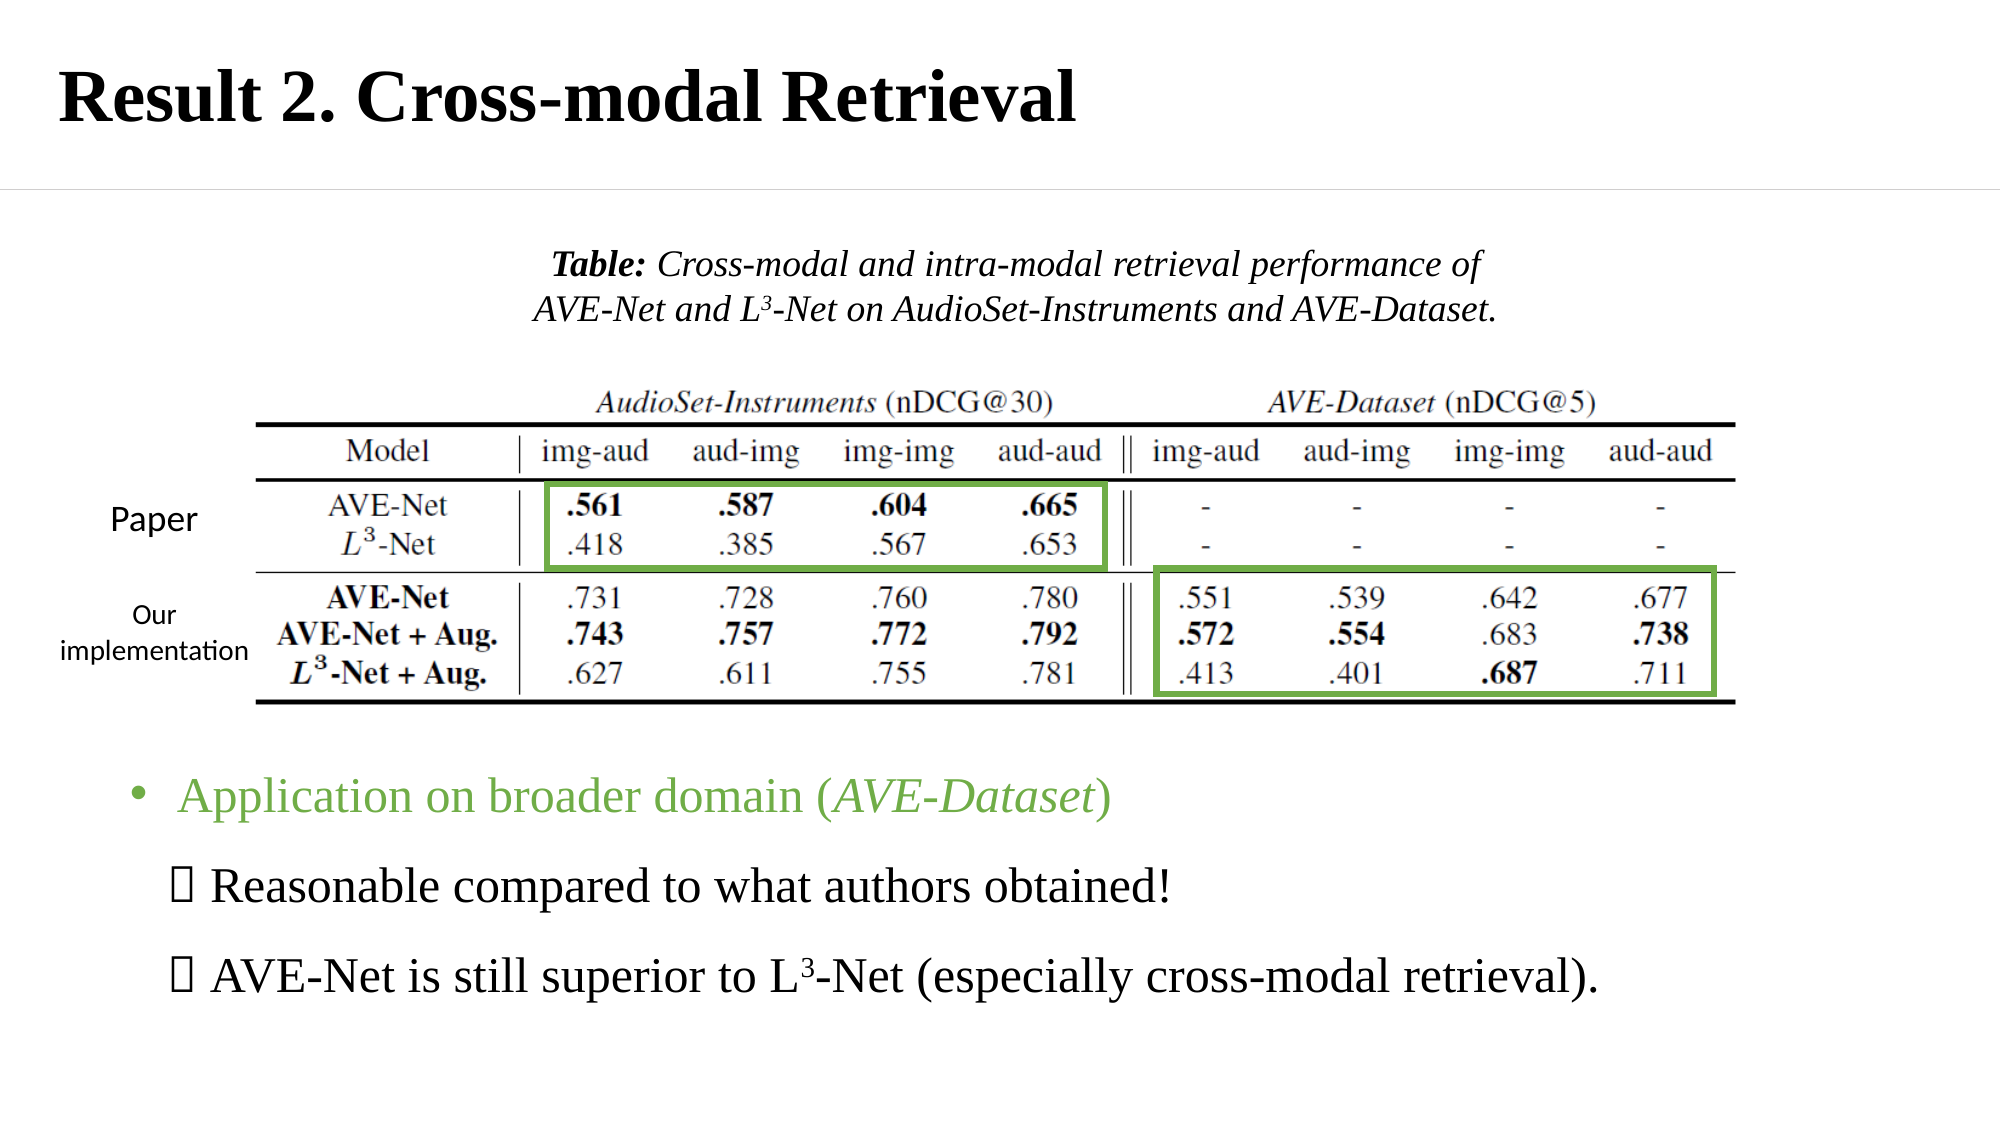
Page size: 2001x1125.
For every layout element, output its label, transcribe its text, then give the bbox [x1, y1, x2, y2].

text_box Paper [95, 486, 214, 547]
text_box Table: Cross-modal and intra-modal retrieval performance of AVE-Net and L3-Net on AudioSet-Instruments and AVE-Dataset. [516, 232, 1517, 337]
picture [245, 370, 1755, 724]
text_box Application on broader domain (AVE-Dataset)  Reasonable compared to what authors obtained!  AVE-Net is still superior to L3-Net (especially cross-modal retrieval). [115, 724, 1624, 1010]
text_box Result 2. Cross-modal Retrieval [43, 49, 1769, 189]
text_box Our implementation [44, 588, 245, 674]
